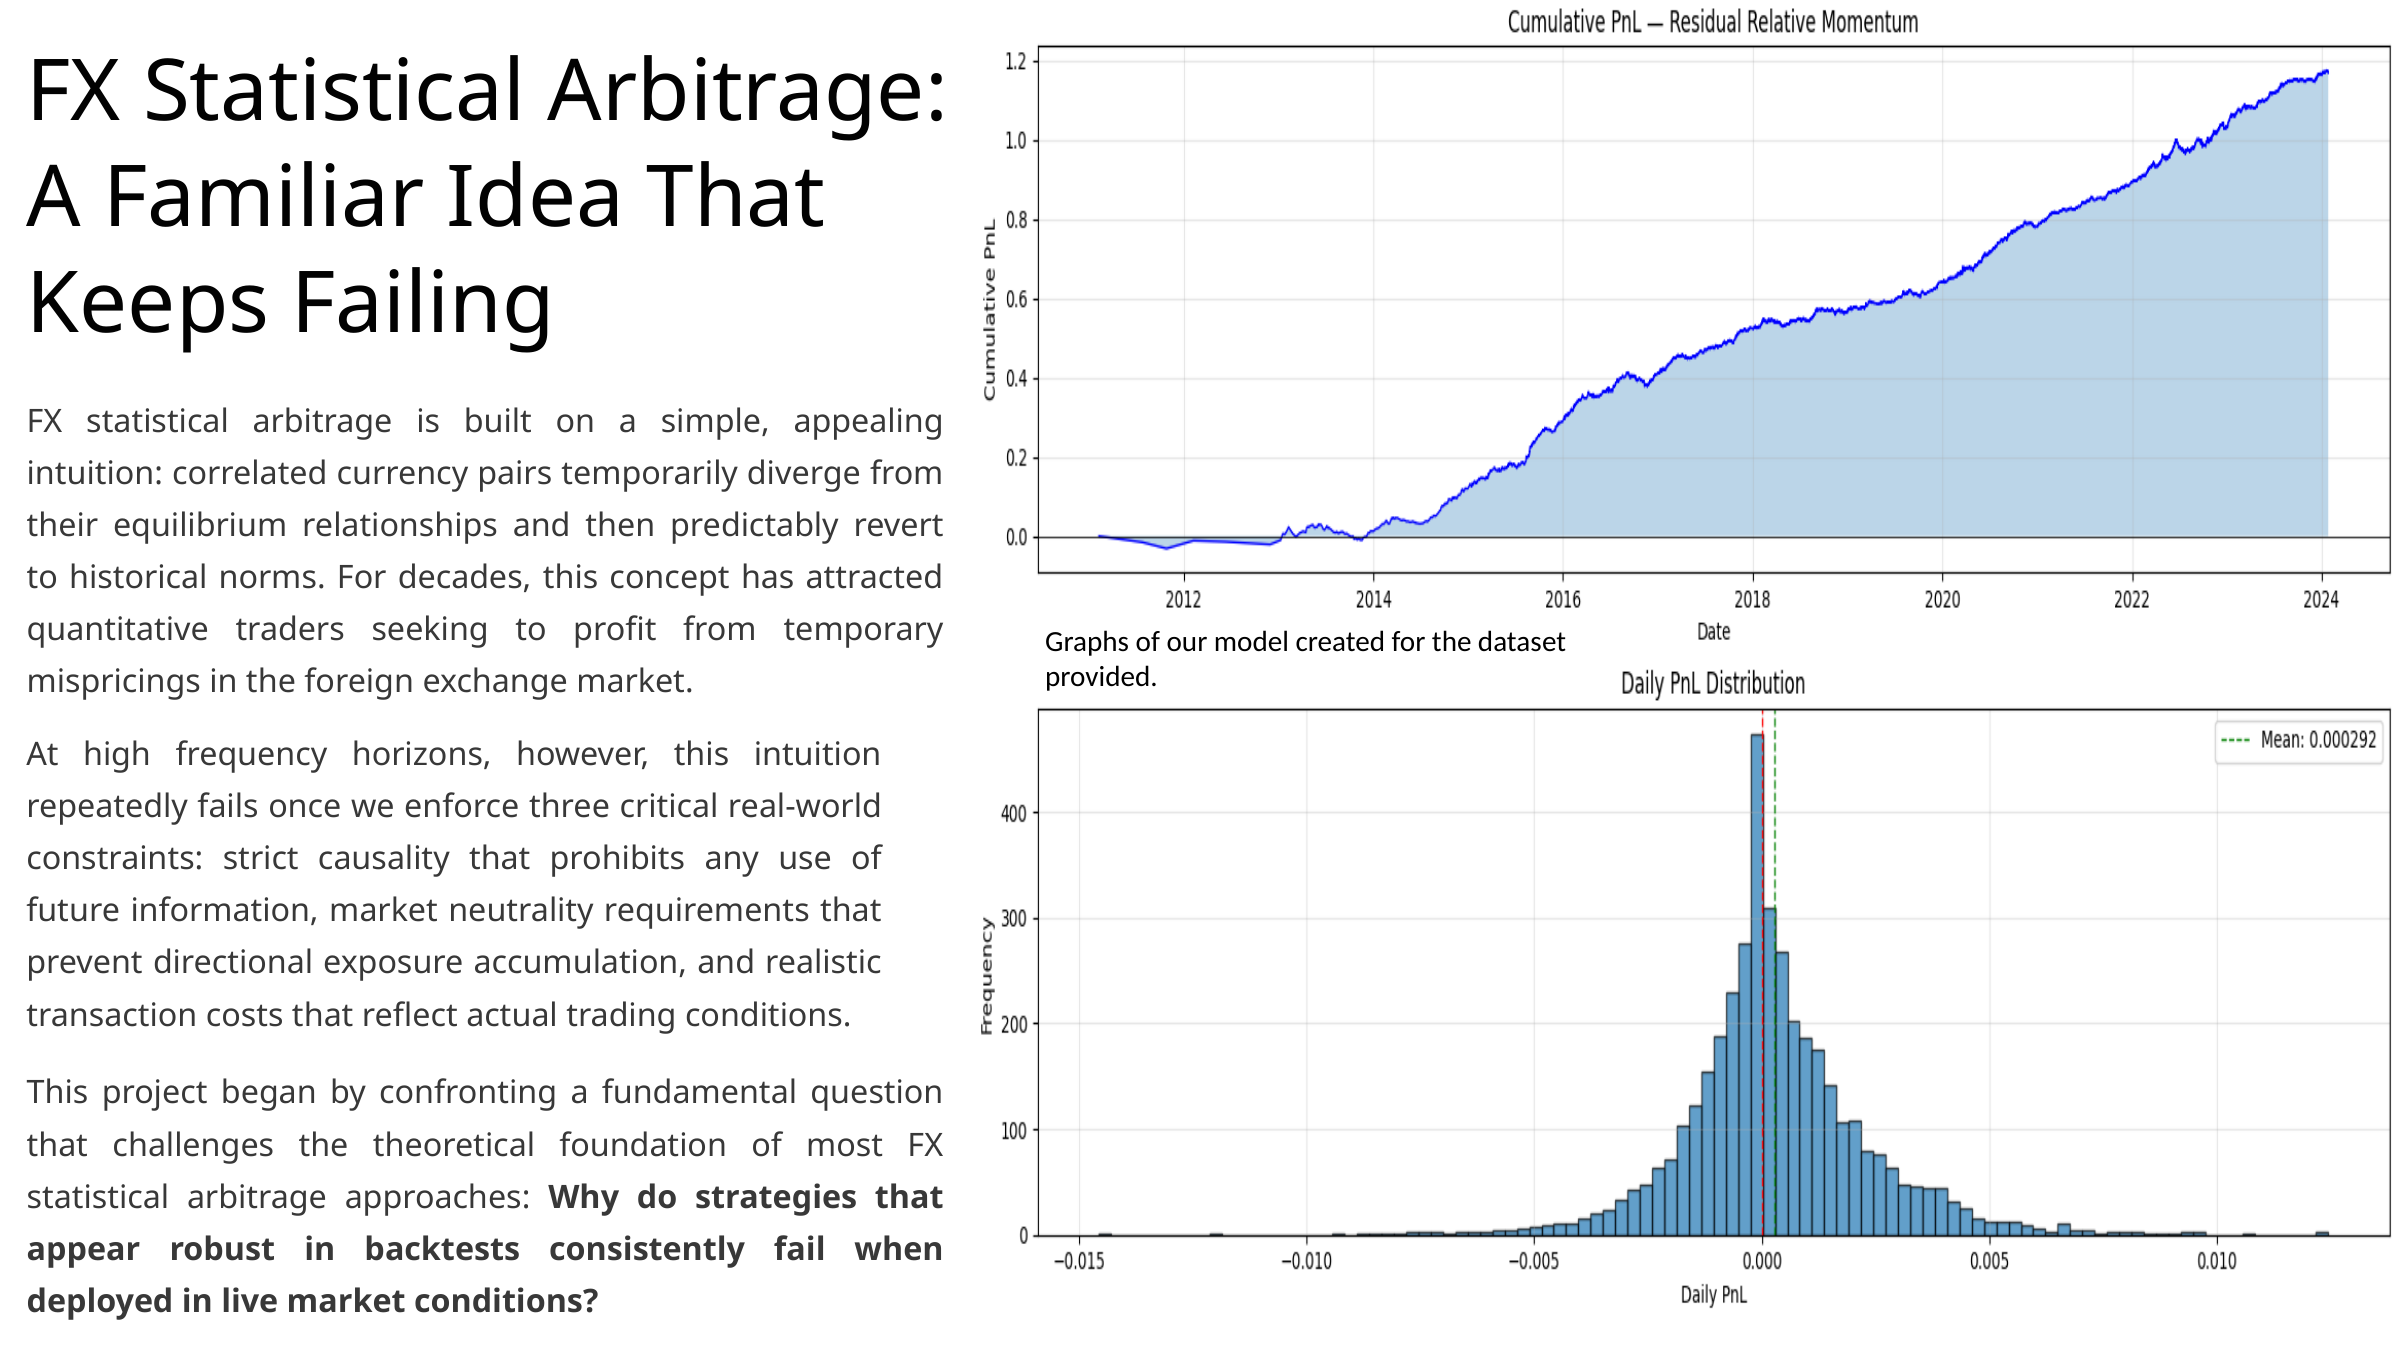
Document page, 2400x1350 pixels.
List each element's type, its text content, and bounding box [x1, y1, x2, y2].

text_box FX statistical arbitrage is built on a simple, appealing intuition: correlated currency pairs temporarily diverge from their equilibrium relationships and then predictably revert to historical norms. For decades, this concept has attracted quantitative traders seeking to profit from temporary mispricings in the foreign exchange market. [26, 386, 944, 615]
text_box This project began by confronting a fundamental question that challenges the theoretical foundation of most FX statistical arbitrage approaches: Why do strategies that appear robust in backtests consistently fail when deployed in live market conditions? [26, 1058, 944, 1197]
picture [970, 0, 2400, 1325]
text_box At high frequency horizons, however, this intuition repeatedly fails once we enforce three critical real-world constraints: strict causality that prohibits any use of future information, market neutrality requirements that prevent directional exposure accumulation, and realistic transaction costs that reflect actual trading conditions. [26, 720, 883, 877]
text_box FX Statistical Arbitrage: A Familiar Idea That Keeps Failing [26, 31, 970, 260]
